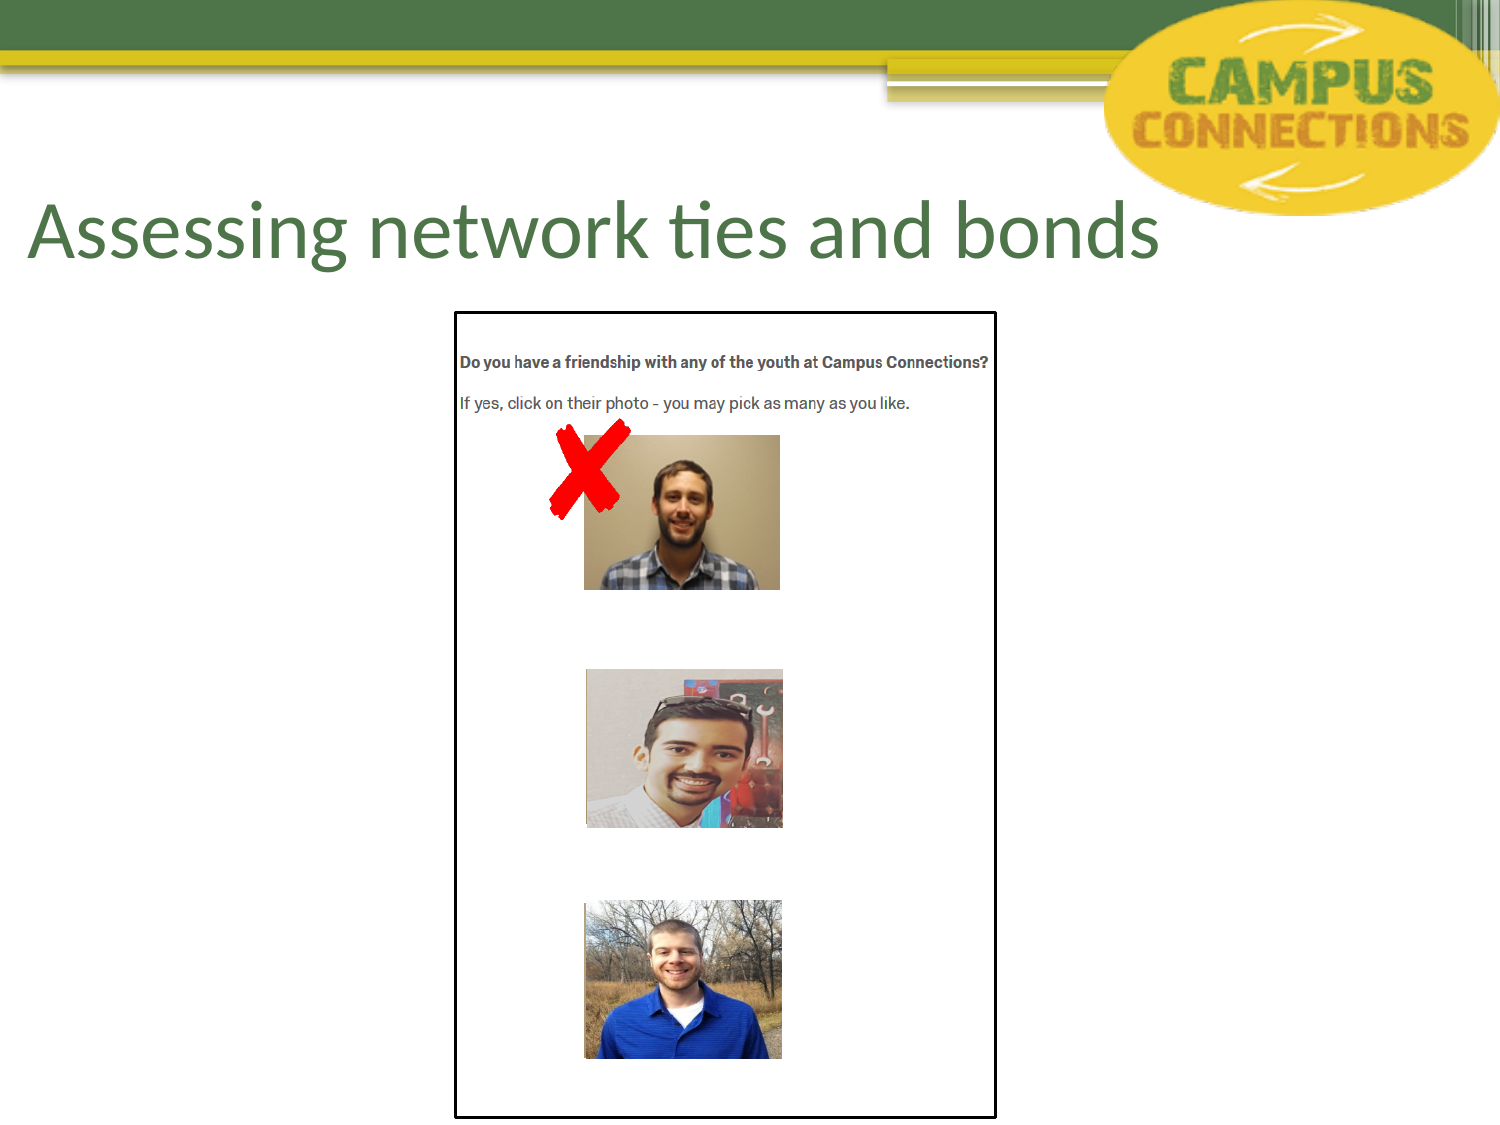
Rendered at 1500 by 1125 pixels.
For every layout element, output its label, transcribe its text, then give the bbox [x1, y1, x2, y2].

picture [1103, 0, 1500, 216]
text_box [449, 312, 1013, 1118]
picture [549, 418, 631, 521]
title Assessing network ties and bonds [12, 137, 1363, 313]
